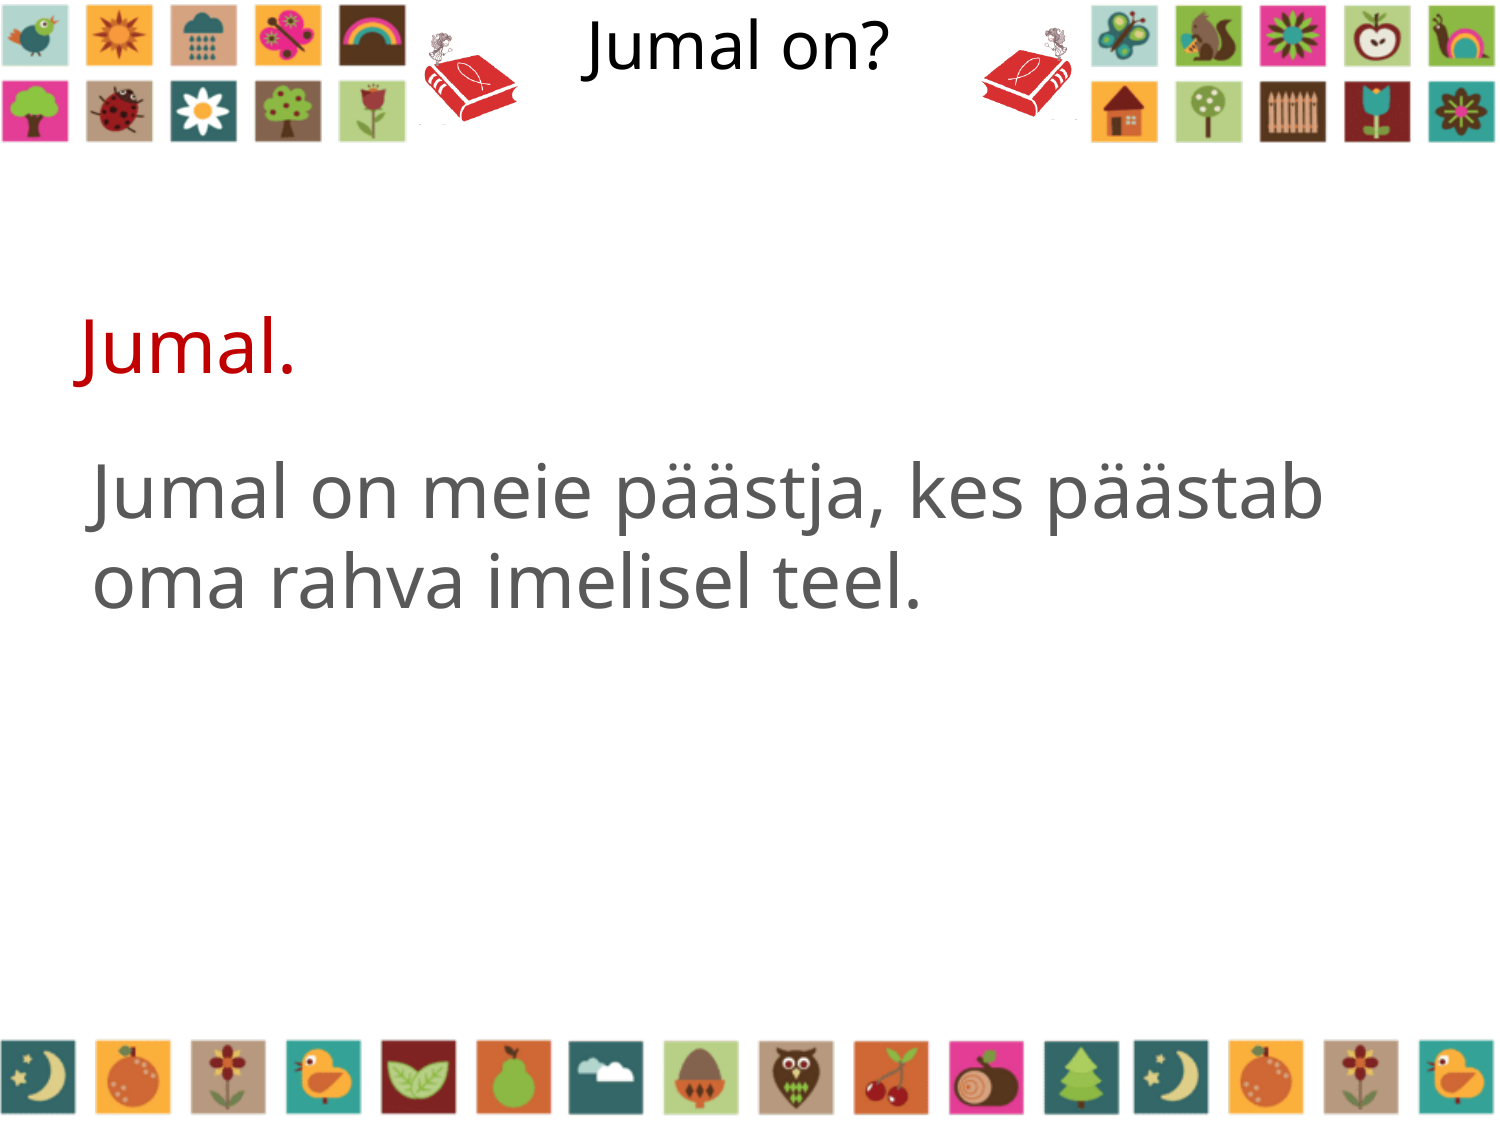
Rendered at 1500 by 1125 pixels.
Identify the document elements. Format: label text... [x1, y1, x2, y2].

picture [950, 3, 1500, 150]
picture [0, 3, 550, 150]
text_box Jumal on meie päästja, kes päästab oma rahva imelisel teel. [76, 436, 1424, 632]
text_box Jumal. [64, 290, 1412, 396]
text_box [0, 1028, 1500, 1118]
text_box Jumal on? [414, 0, 1080, 91]
